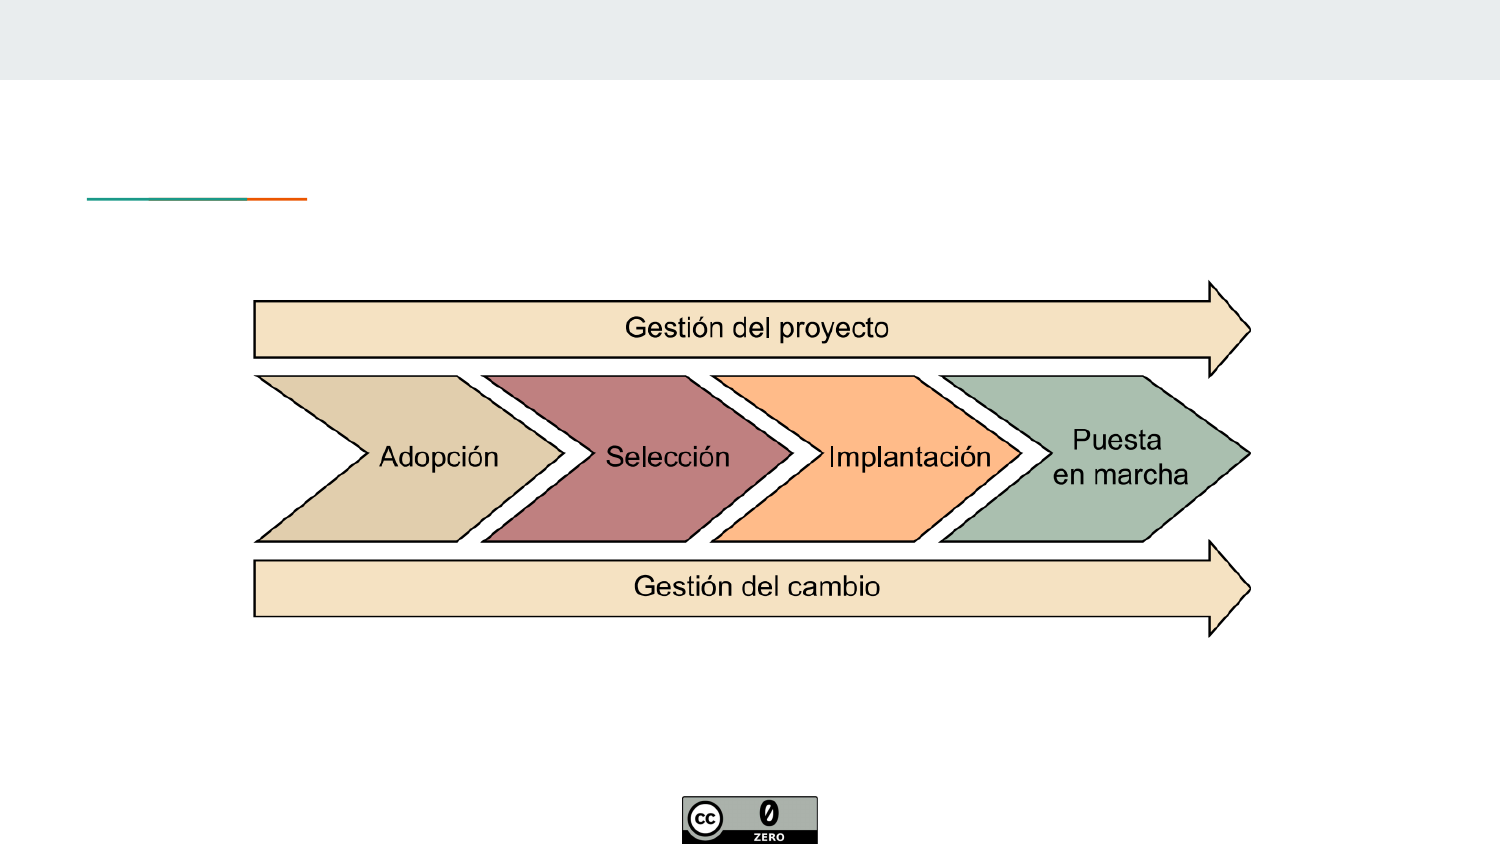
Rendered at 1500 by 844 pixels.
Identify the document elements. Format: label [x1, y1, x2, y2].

picture [249, 277, 1251, 638]
picture [682, 795, 818, 844]
